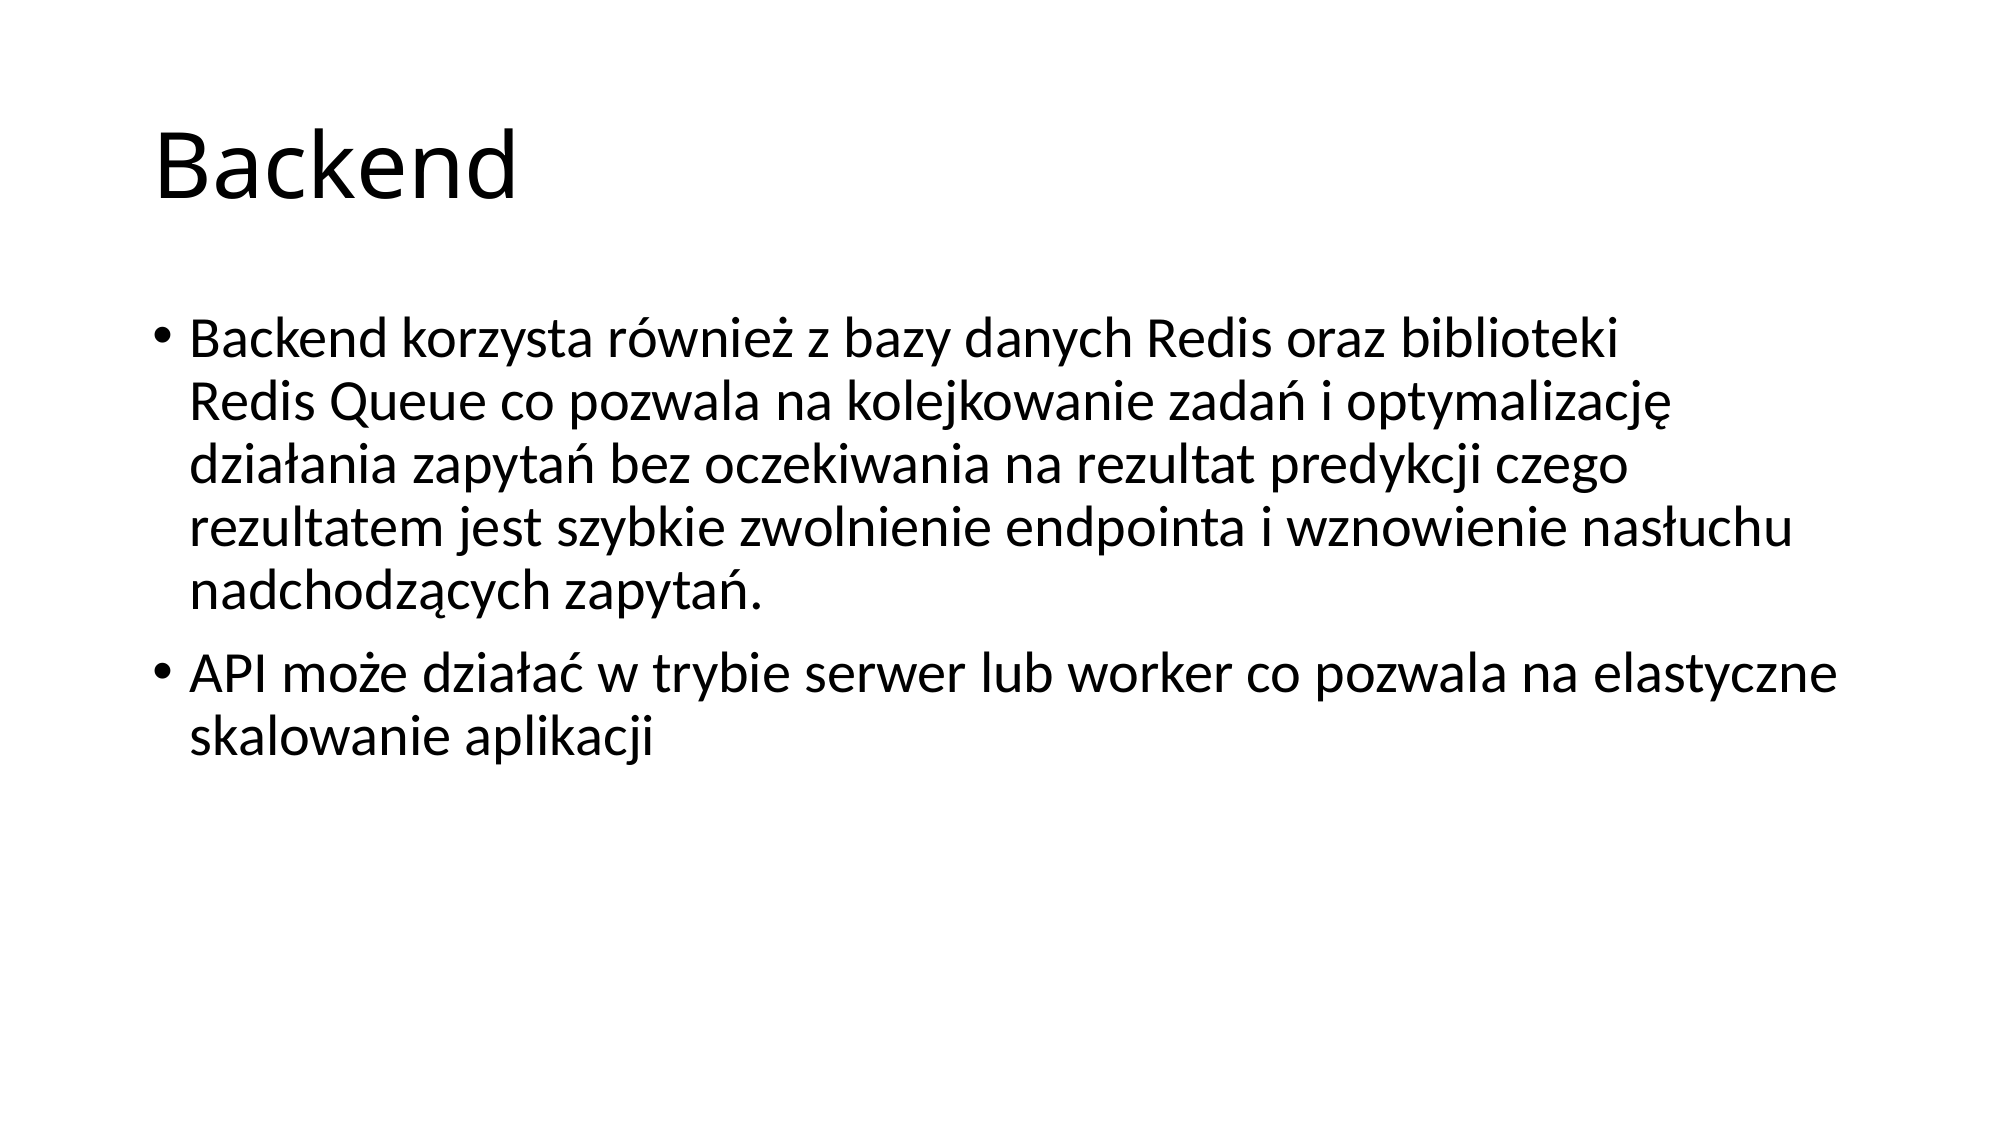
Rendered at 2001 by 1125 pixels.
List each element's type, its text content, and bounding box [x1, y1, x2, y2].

list Backend korzysta również z bazy danych Redis oraz biblioteki Redis Queue co pozwala na kolejkowanie zadań i optymalizację działania zapytań bez oczekiwania na rezultat predykcji czego rezultatem jest szybkie zwolnienie endpointa i wznowienie nasłuchu nadchodzących zapytań. API może działać w trybie serwer lub worker co pozwala na elastyczne skalowanie aplikacji [137, 299, 1863, 1014]
title Backend [137, 59, 1863, 278]
